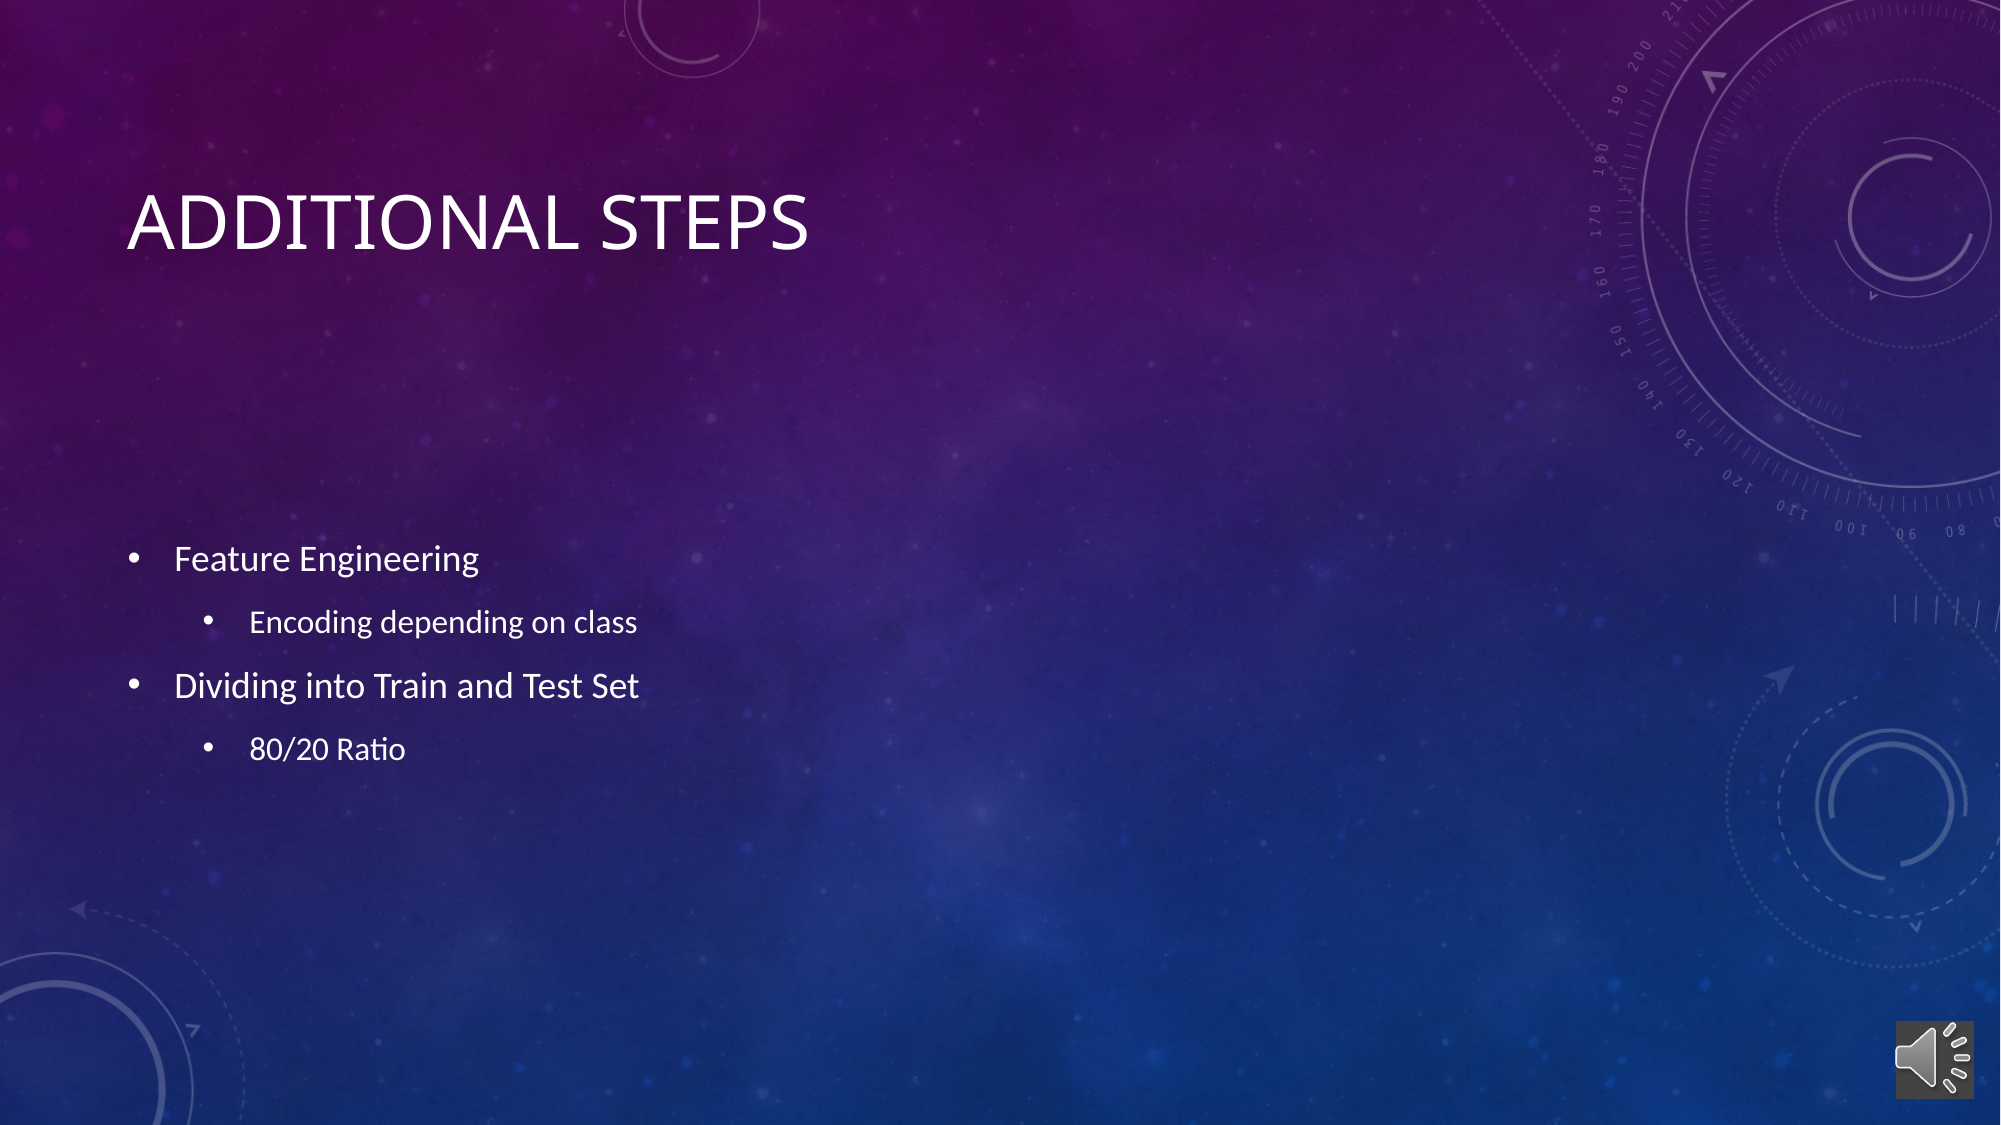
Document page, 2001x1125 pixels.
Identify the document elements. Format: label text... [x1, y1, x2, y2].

title Additional steps [112, 99, 1775, 339]
list Feature Engineering Encoding depending on class Dividing into Train and Test Set 80/20 Ratio [112, 351, 1775, 950]
picture [0, 0, 2001, 1125]
